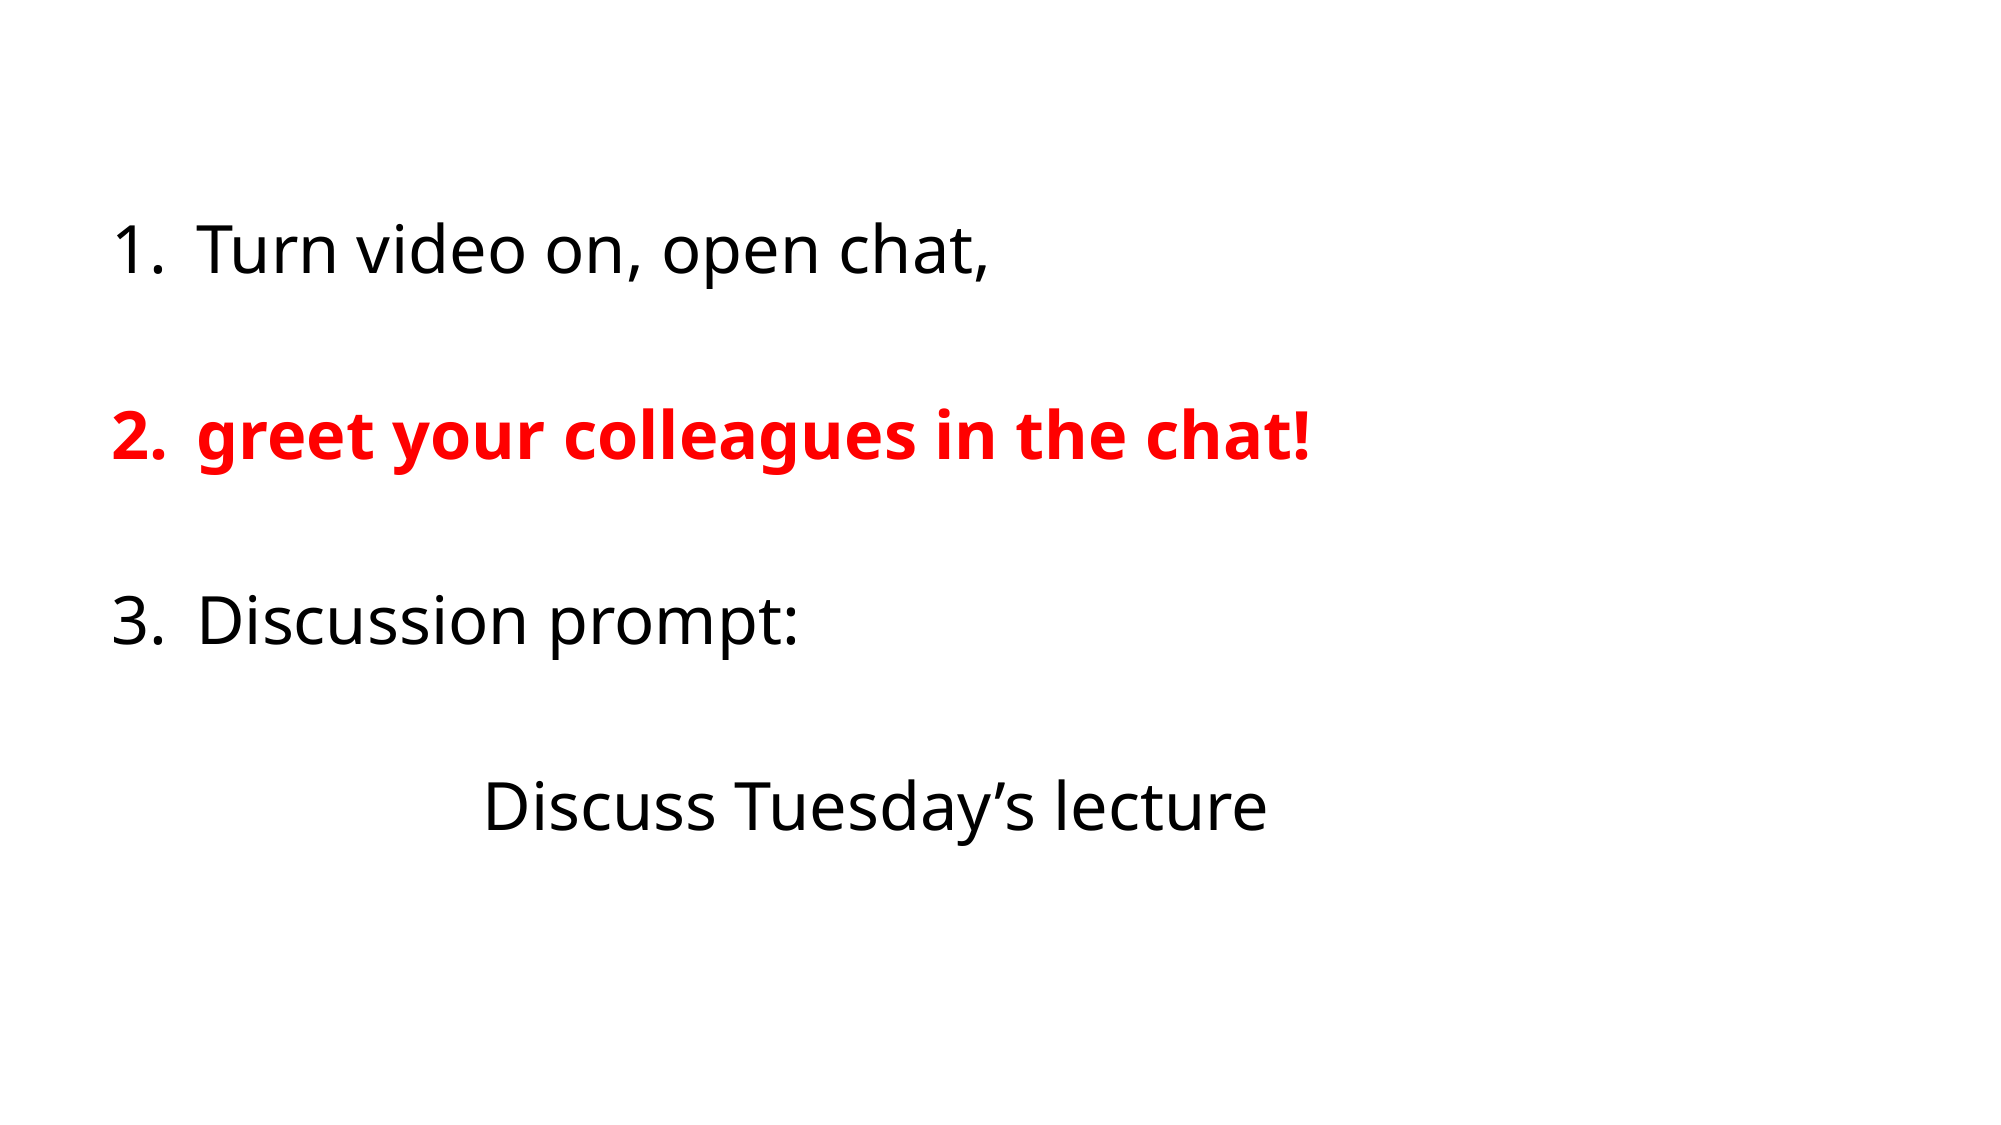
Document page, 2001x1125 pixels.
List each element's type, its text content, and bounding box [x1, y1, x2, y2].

list Turn video on, open chat, greet your colleagues in the chat! Discussion prompt: Discuss Tuesday’s lecture [96, 208, 1657, 862]
